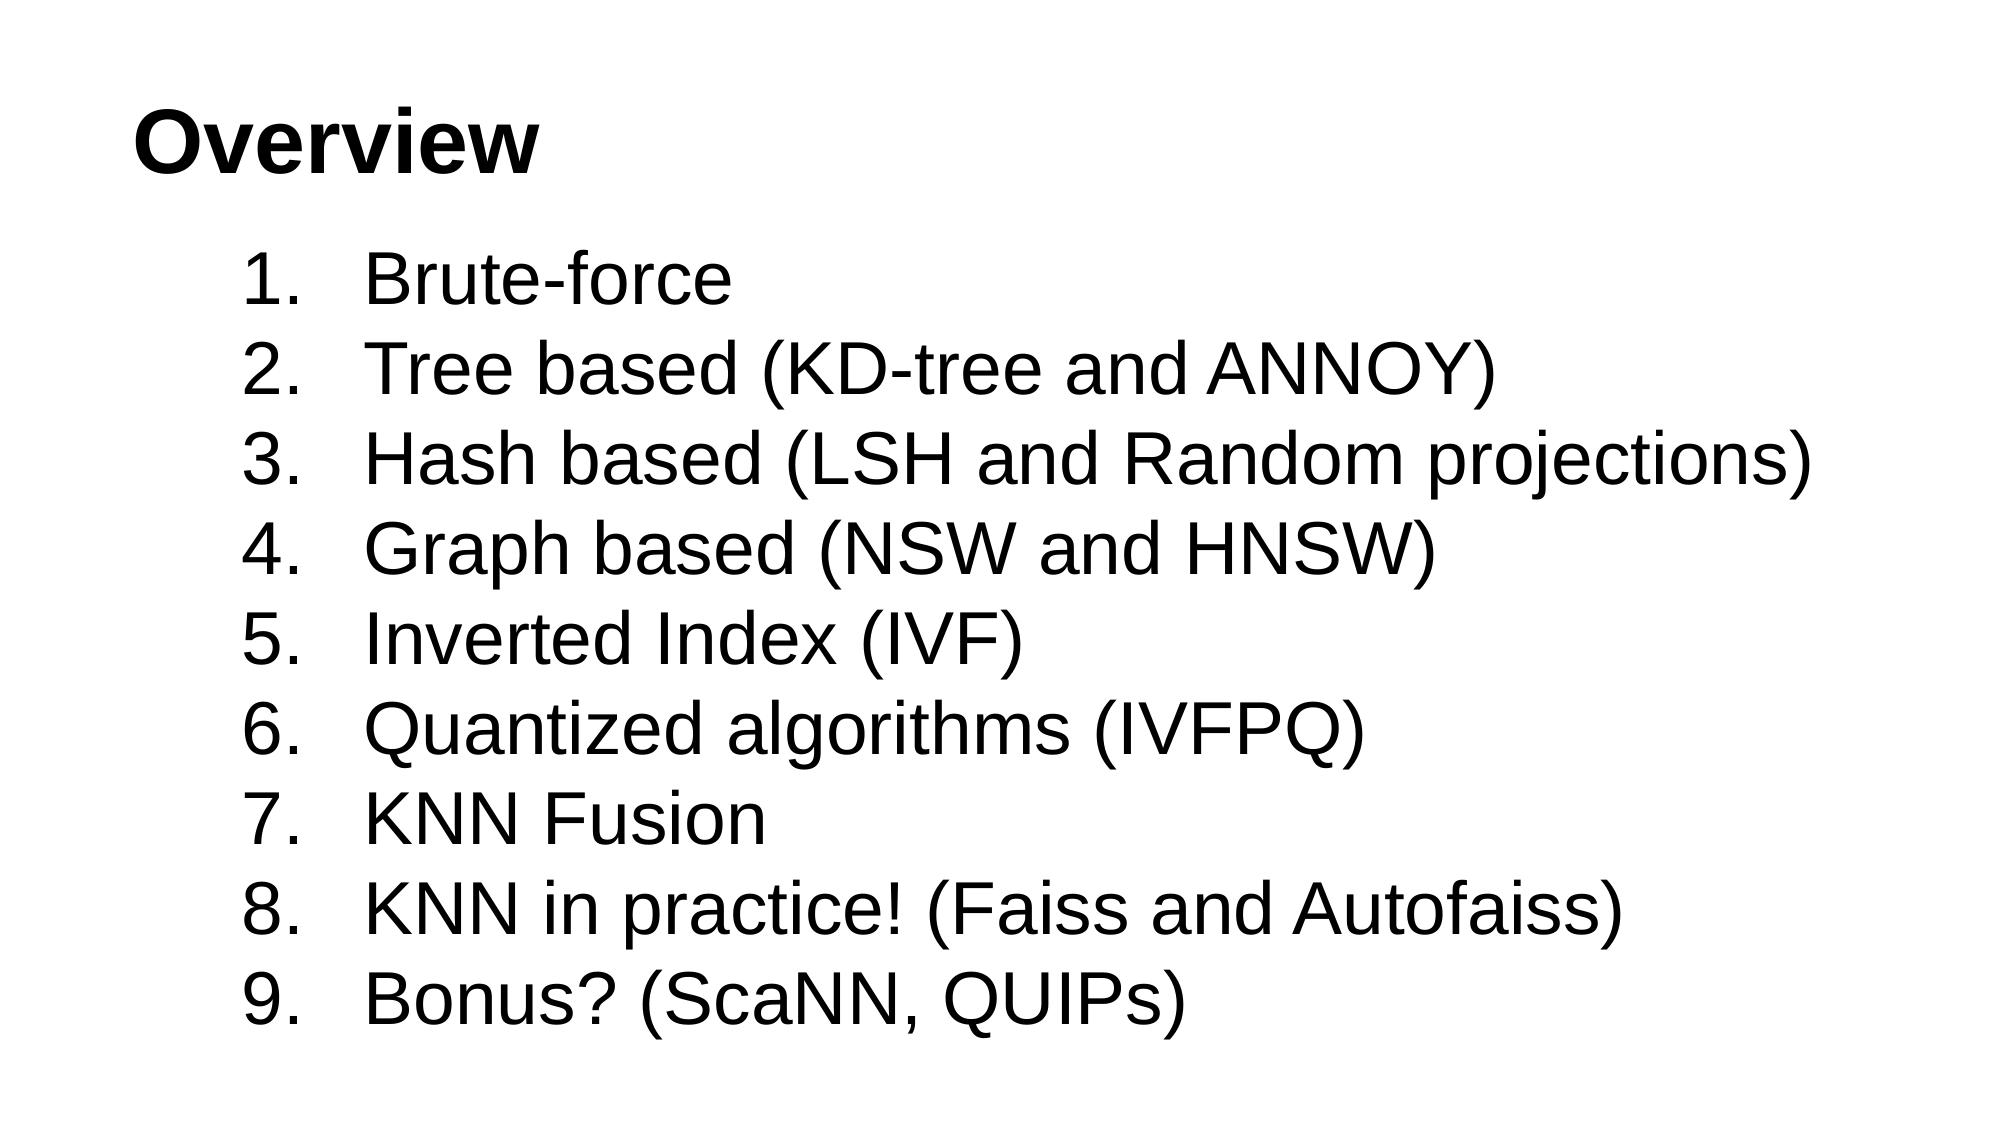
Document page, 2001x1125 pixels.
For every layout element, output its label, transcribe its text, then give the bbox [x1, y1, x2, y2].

text_box Brute-force Tree based (KD-tree and ANNOY) Hash based (LSH and Random projections) Graph based (NSW and HNSW) Inverted Index (IVF) Quantized algorithms (IVFPQ) KNN Fusion KNN in practice! (Faiss and Autofaiss) Bonus? (ScaNN, QUIPs) [226, 221, 1831, 1125]
text_box Overview [117, 74, 556, 200]
